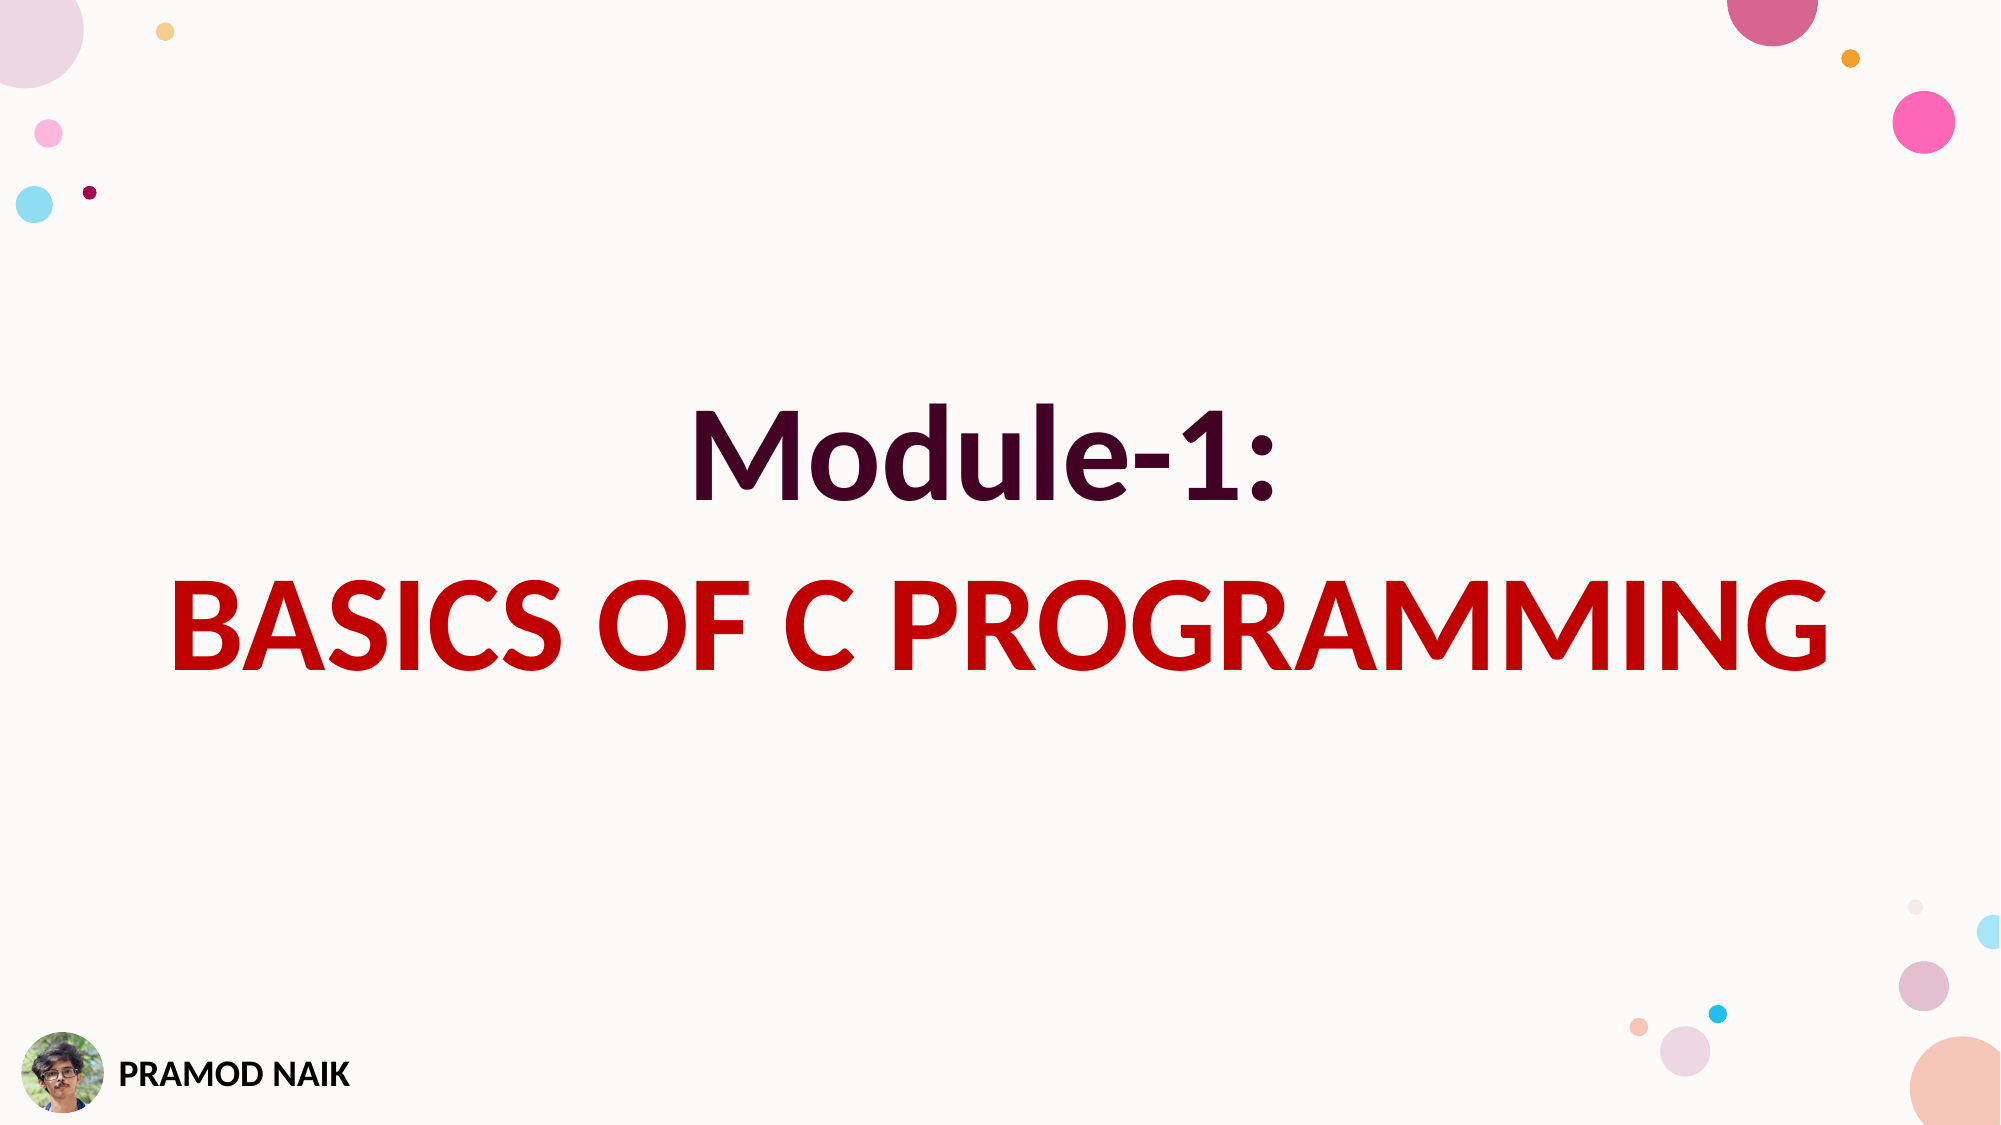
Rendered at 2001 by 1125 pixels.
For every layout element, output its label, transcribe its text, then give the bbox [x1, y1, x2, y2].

picture [21, 1031, 104, 1114]
list Module-1: BASICS OF C PROGRAMMING [58, 374, 1942, 751]
